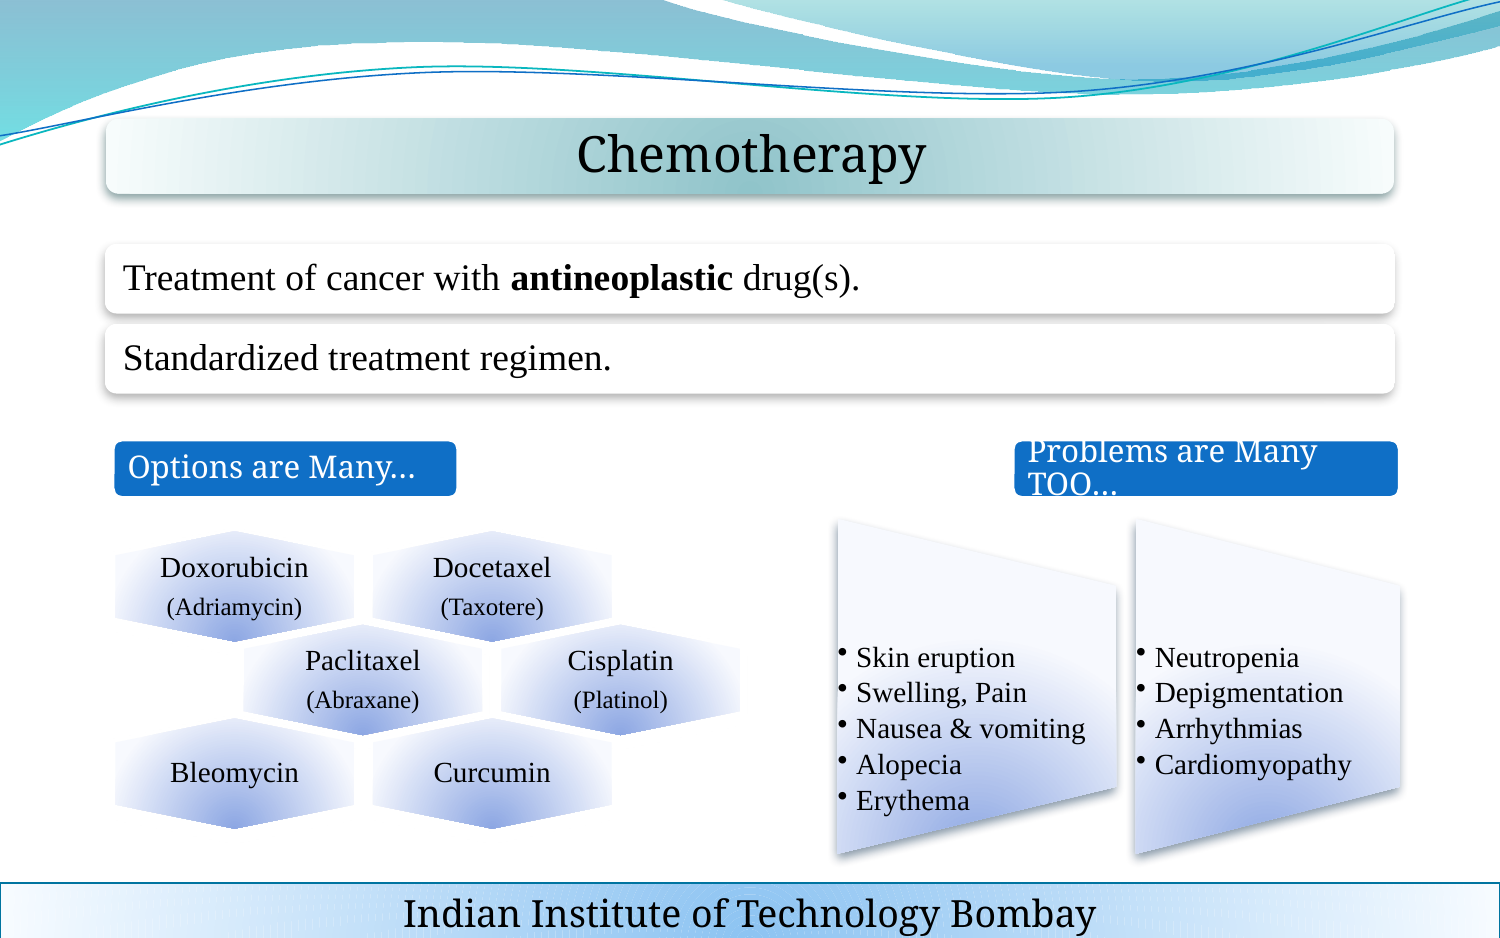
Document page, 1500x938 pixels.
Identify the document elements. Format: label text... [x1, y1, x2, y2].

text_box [830, 530, 926, 866]
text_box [105, 118, 1395, 207]
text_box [0, 530, 926, 938]
text_box Indian Institute of Technology Bombay [932, 882, 1500, 938]
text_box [104, 243, 1396, 394]
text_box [1012, 430, 1401, 507]
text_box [837, 518, 1401, 854]
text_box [112, 438, 459, 500]
